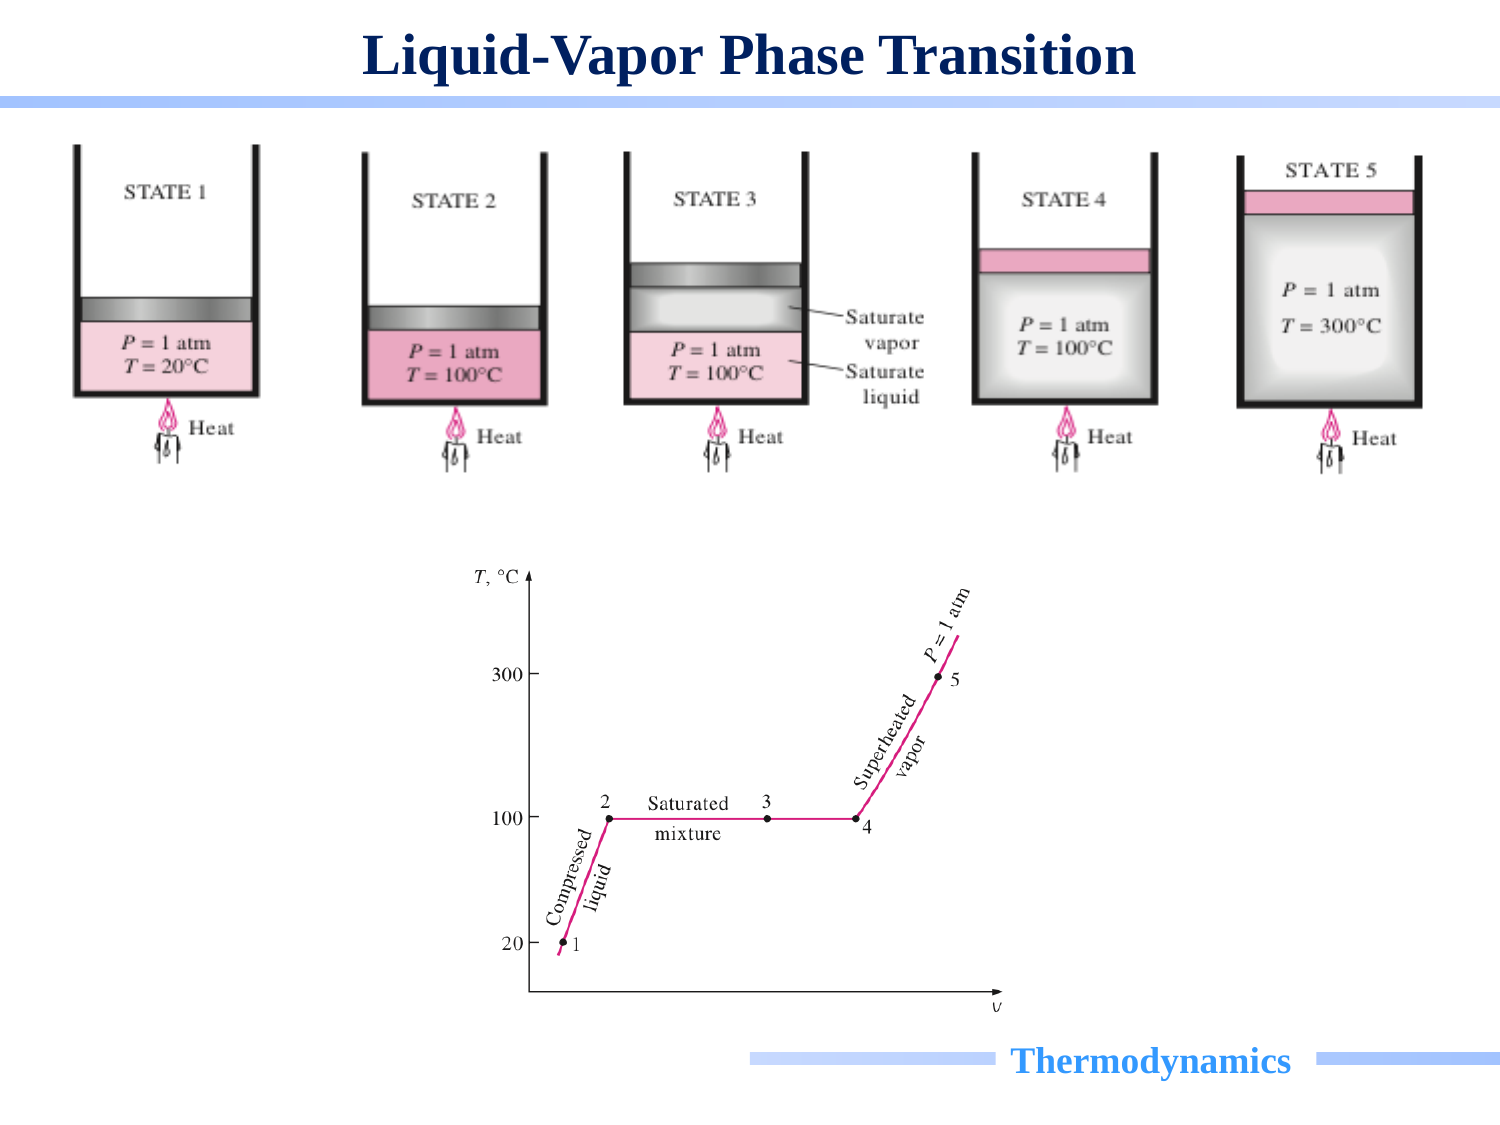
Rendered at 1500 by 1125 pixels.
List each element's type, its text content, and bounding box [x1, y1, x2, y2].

title Liquid-Vapor Phase Transition [228, 25, 1272, 77]
picture [463, 537, 1037, 1020]
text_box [30, 123, 1469, 489]
